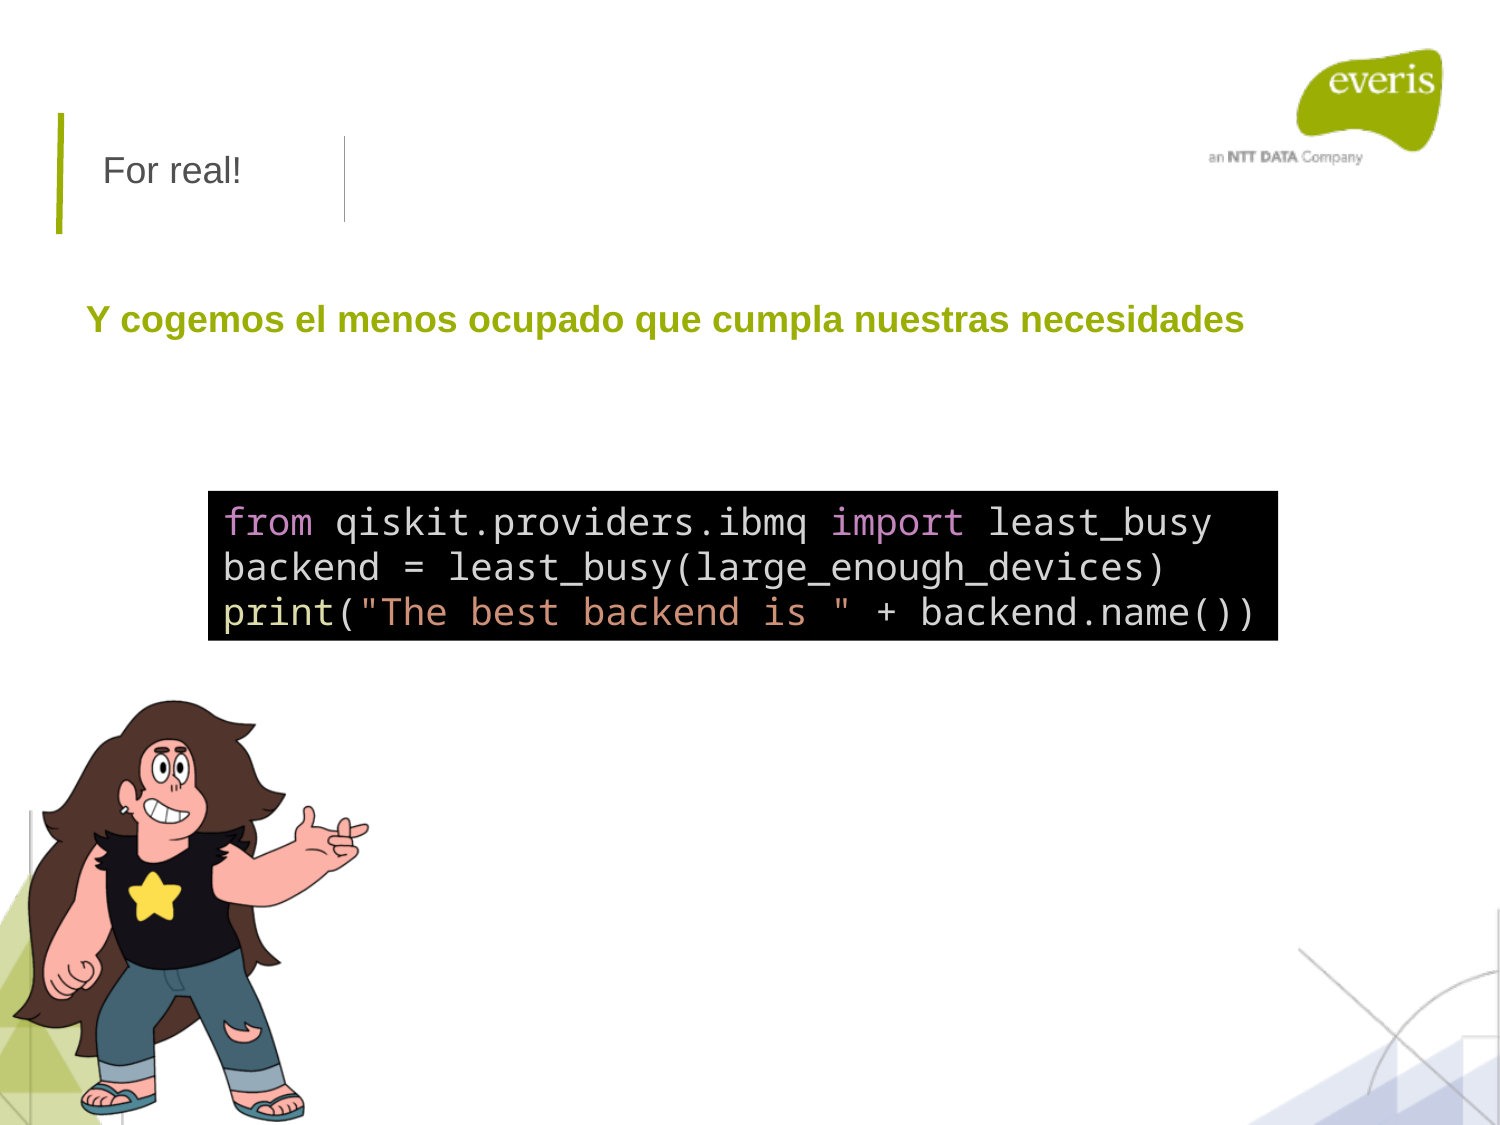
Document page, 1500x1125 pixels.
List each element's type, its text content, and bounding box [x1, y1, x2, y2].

list For real! [87, 143, 329, 214]
picture [1199, 27, 1453, 186]
text_box from qiskit.providers.ibmq import least_busy backend = least_busy(large_enough_devices) print("The best backend is " + backend.name()) [208, 490, 1279, 641]
picture [1161, 891, 1500, 1125]
picture [0, 672, 391, 1125]
list Y cogemos el menos ocupado que cumpla nuestras necesidades [71, 292, 1437, 354]
